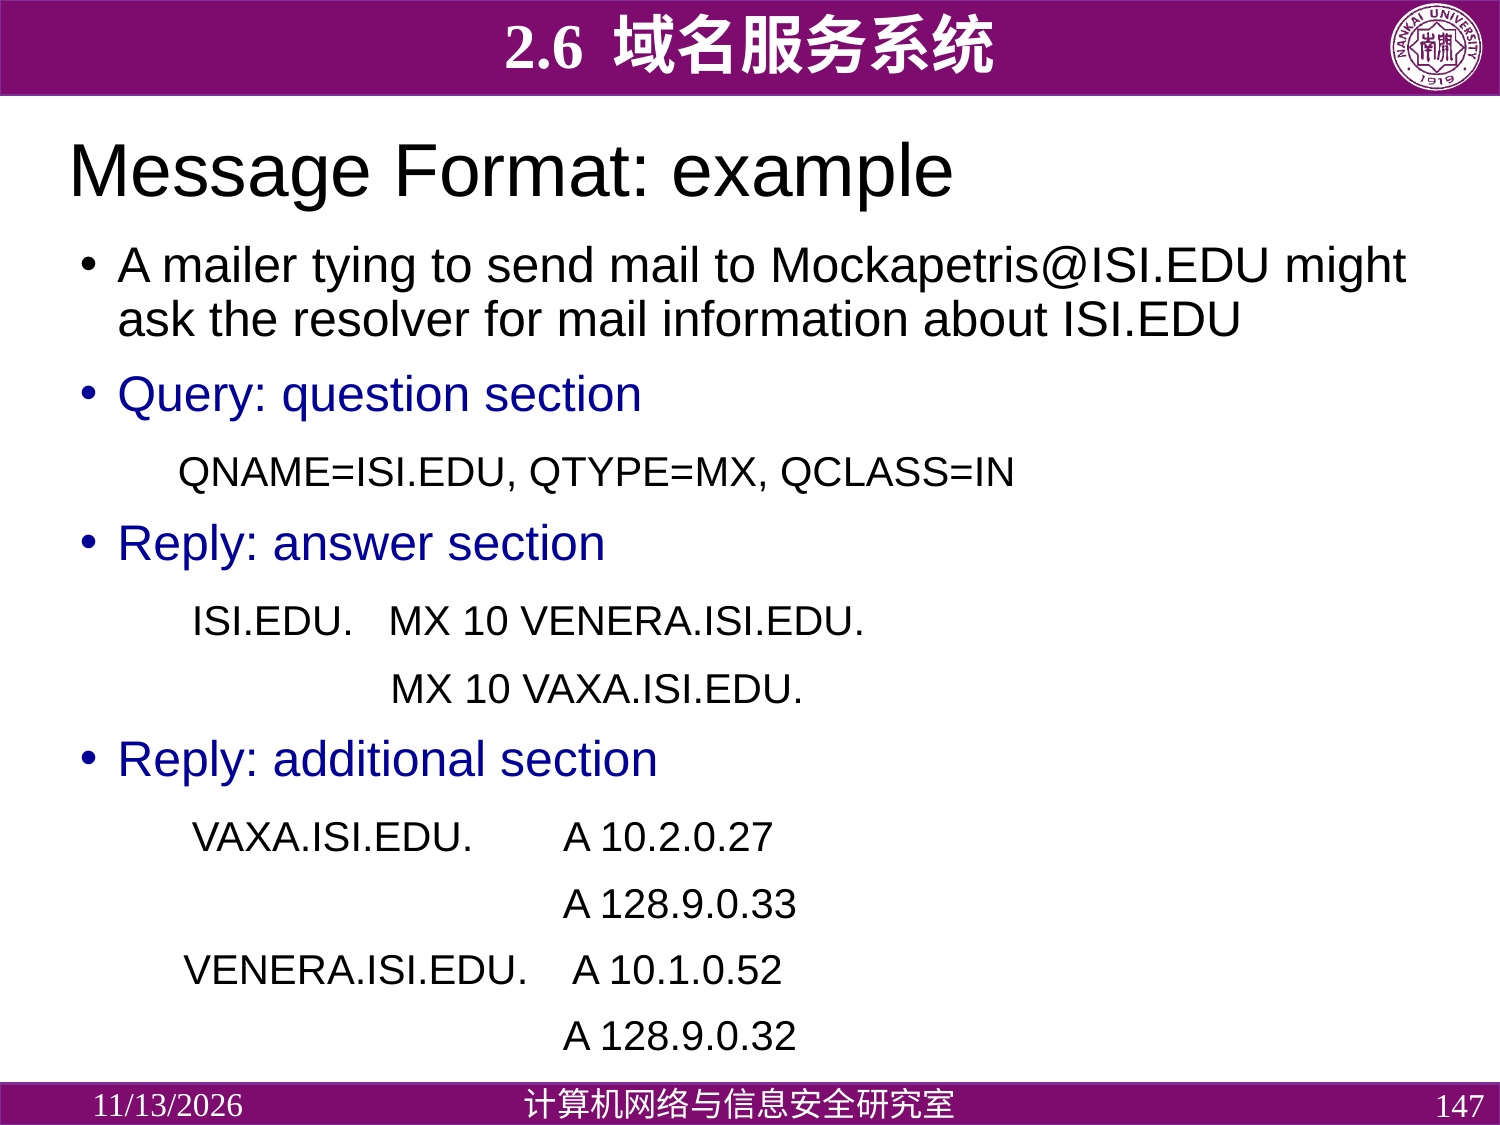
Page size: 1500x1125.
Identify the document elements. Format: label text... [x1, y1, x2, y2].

list A mailer tying to send mail to Mockapetris@ISI.EDU might ask the resolver for mail information about ISI.EDU Query: question section QNAME=ISI.EDU, QTYPE=MX, QCLASS=IN Reply: answer section ISI.EDU. MX 10 VENERA.ISI.EDU. MX 10 VAXA.ISI.EDU. Reply: additional section VAXA.ISI.EDU. A 10.2.0.27 A 128.9.0.33 VENERA.ISI.EDU. A 10.1.0.52 A 128.9.0.32 [64, 231, 1436, 1071]
picture [1391, 4, 1482, 90]
text_box 2.6 域名服务系统 [108, 5, 1391, 90]
title Message Format: example [53, 99, 1400, 244]
